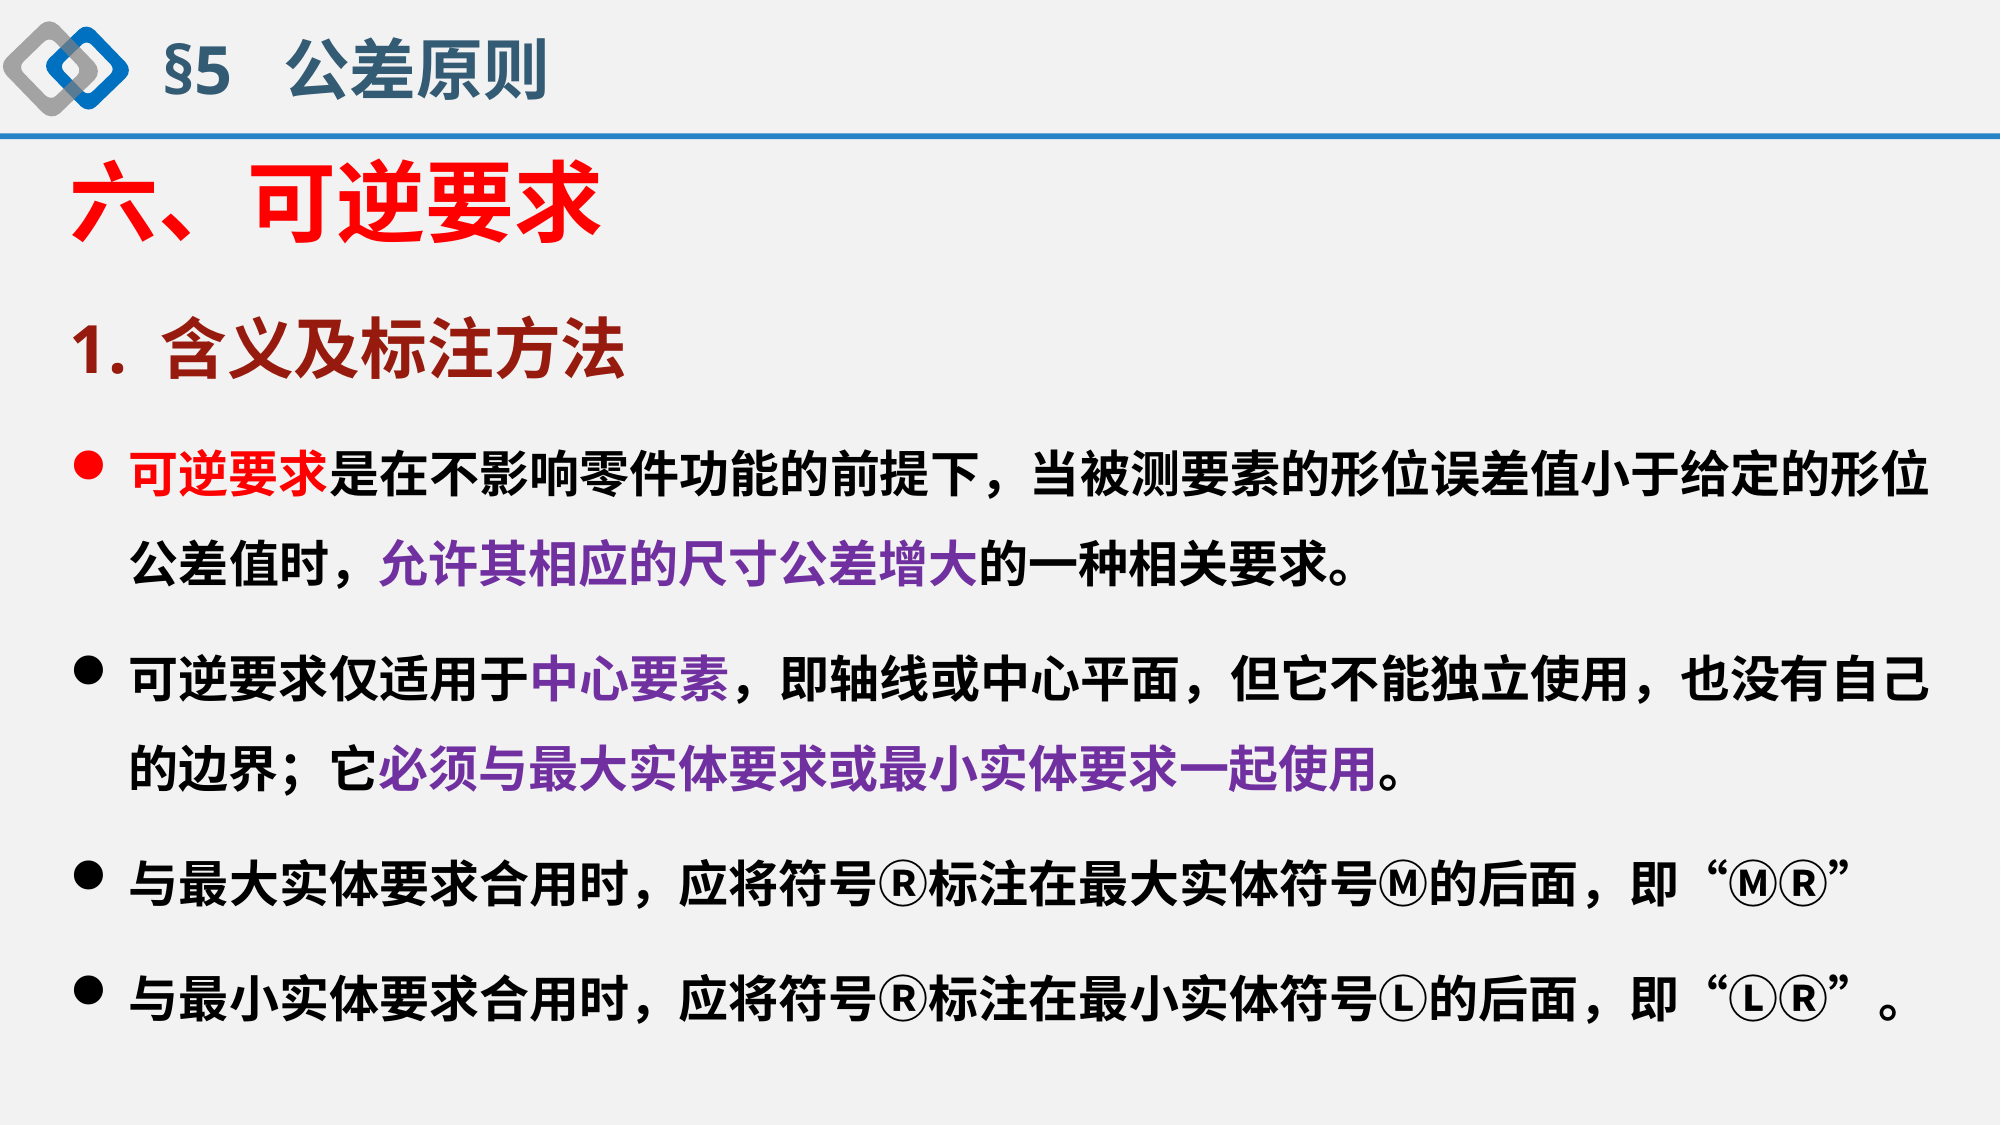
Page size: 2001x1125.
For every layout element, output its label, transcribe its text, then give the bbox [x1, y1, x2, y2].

list 六、可逆要求 1. 含义及标注方法 可逆要求是在不影响零件功能的前提下，当被测要素的形位误差值小于给定的形位公差值时，允许其相应的尺寸公差增大的一种相关要求。 可逆要求仅适用于中心要素，即轴线或中心平面，但它不能独立使用，也没有自己的边界；它必须与最大实体要求或最小实体要求一起使用。 与最大实体要求合用时，应将符号Ⓡ标注在最大实体符号Ⓜ的后面，即“ⓂⓇ” 与最小实体要求合用时，应将符号Ⓡ标注在最小实体符号Ⓛ的后面，即“ⓁⓇ”。 [54, 151, 1945, 1035]
text_box §5 公差原则 [129, 20, 598, 116]
